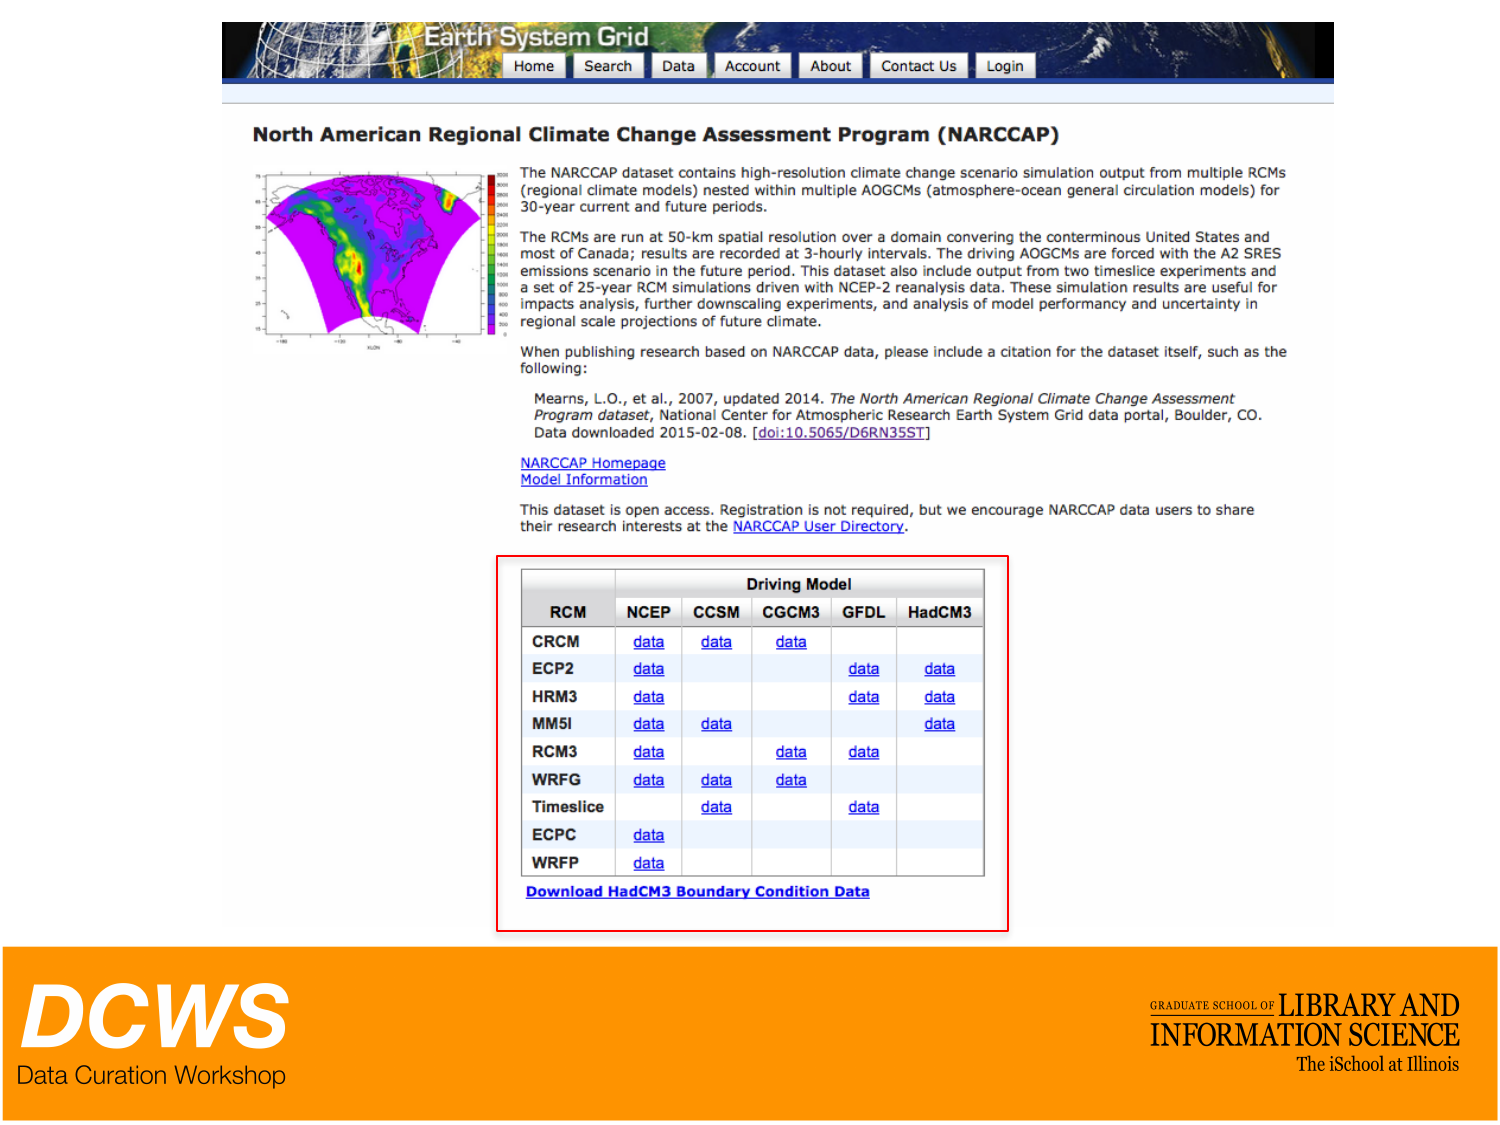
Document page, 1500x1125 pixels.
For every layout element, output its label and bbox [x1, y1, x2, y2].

picture [0, 944, 1500, 1123]
picture [222, 22, 1334, 927]
